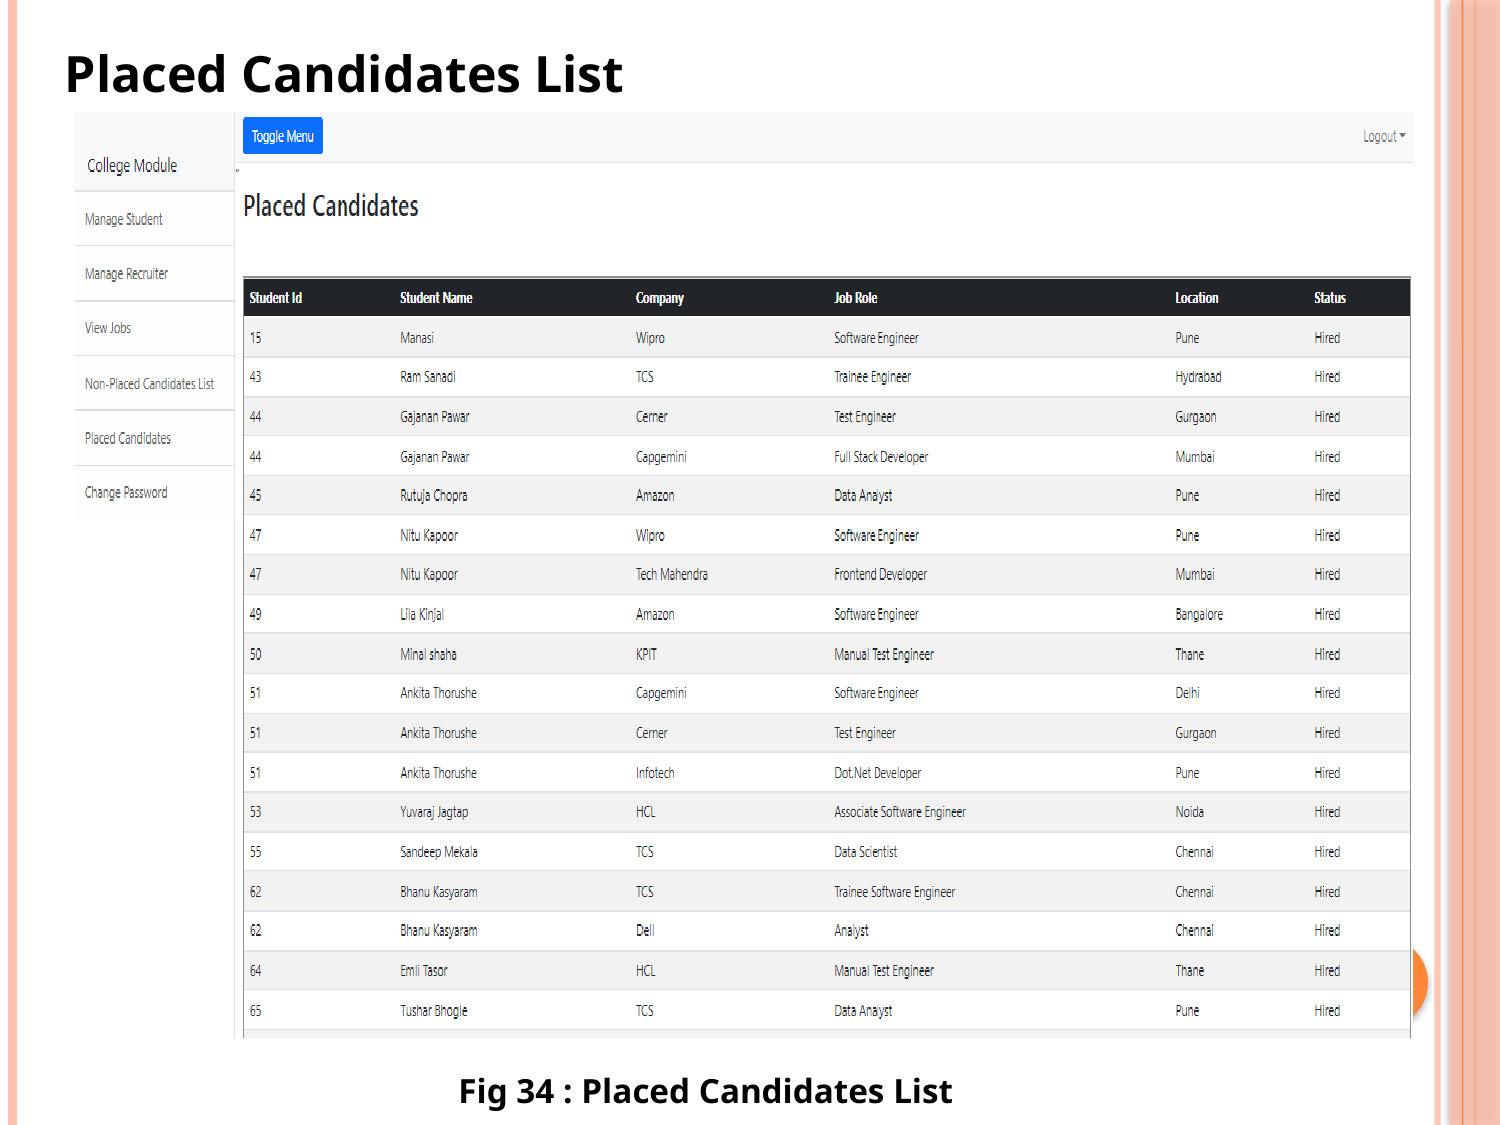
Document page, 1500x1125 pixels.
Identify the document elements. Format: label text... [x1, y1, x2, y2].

text_box Placed Candidates List [50, 35, 688, 110]
picture [74, 112, 1413, 1038]
text_box Fig 34 : Placed Candidates List [443, 1062, 1044, 1118]
